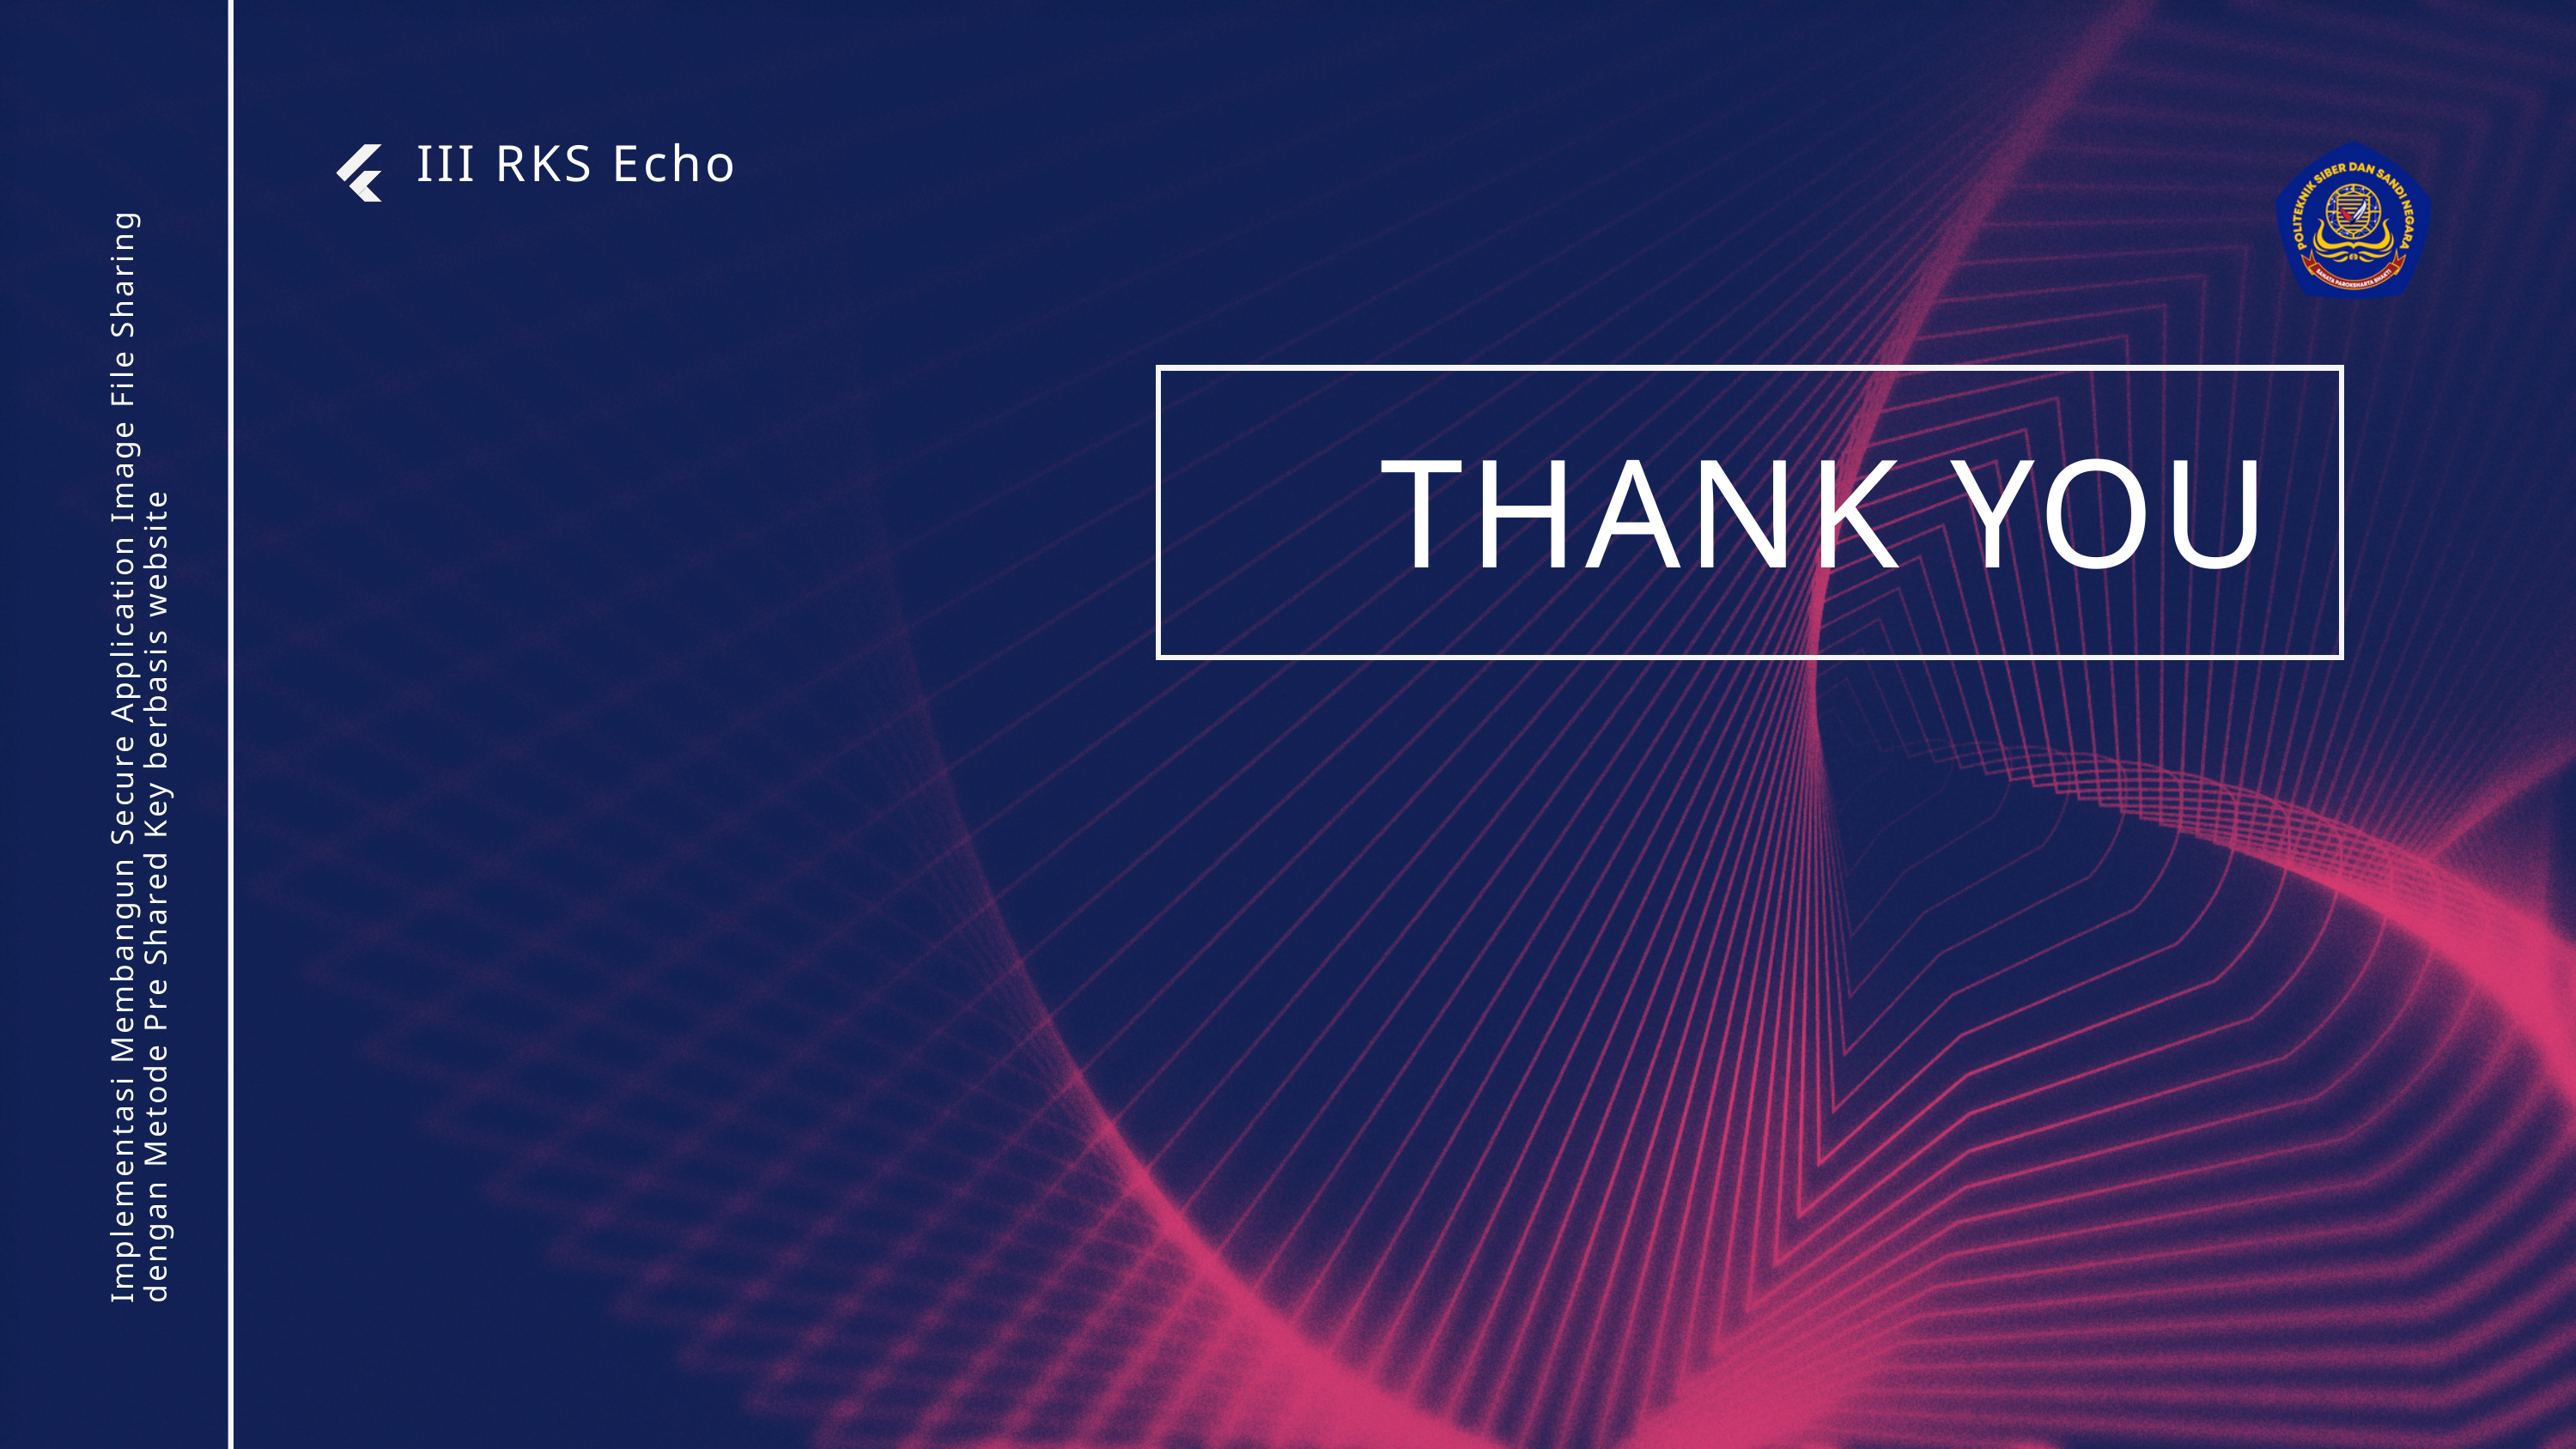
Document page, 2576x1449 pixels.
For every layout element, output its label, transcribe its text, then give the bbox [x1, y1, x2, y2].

text_box [336, 144, 382, 202]
text_box III RKS Echo [416, 136, 866, 192]
text_box Implementasi Membangun Secure Application Image File Sharing dengan Metode Pre Shared Key berbasis website [105, 173, 173, 1304]
text_box [0, 0, 230, 1449]
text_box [1158, 367, 2342, 658]
text_box [2275, 141, 2432, 299]
text_box [231, 0, 2576, 1449]
